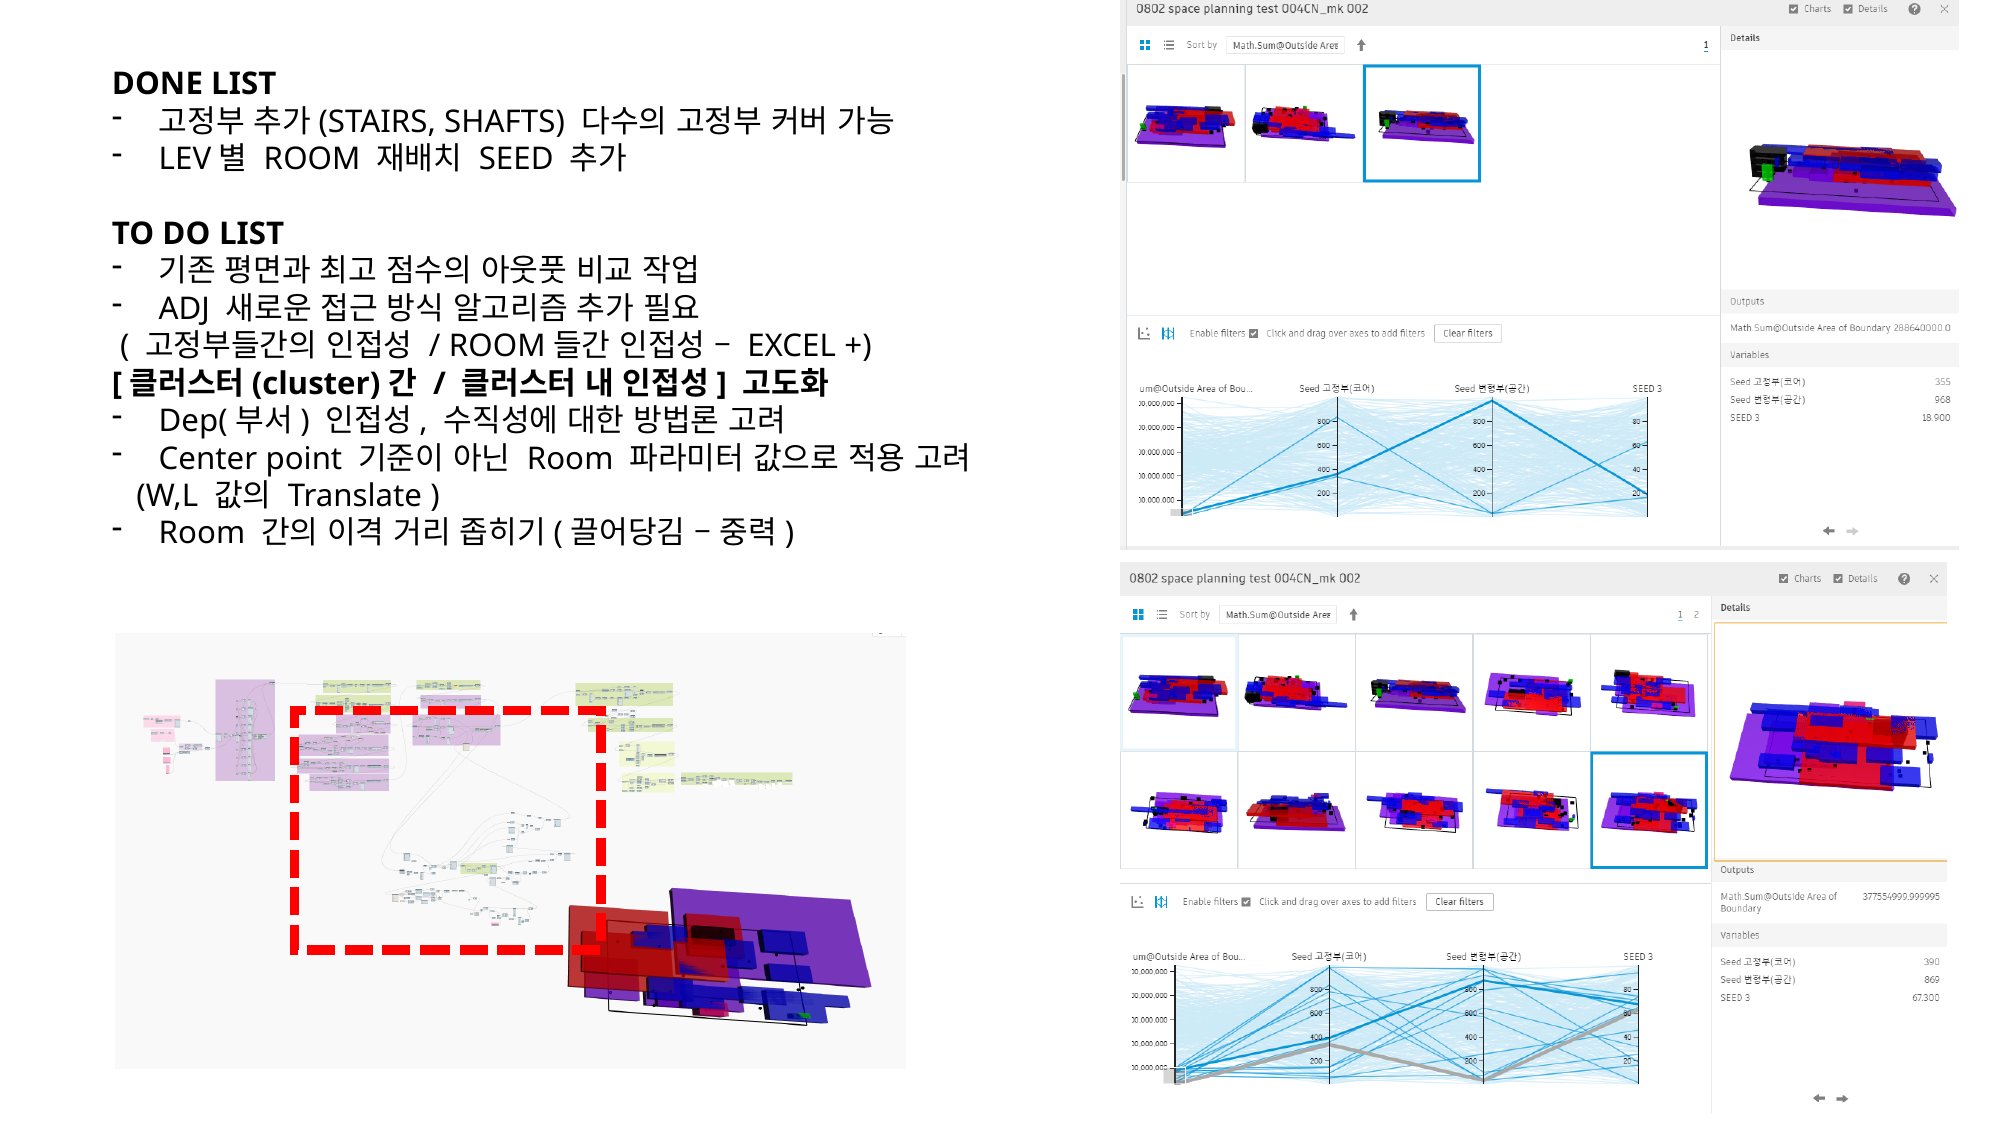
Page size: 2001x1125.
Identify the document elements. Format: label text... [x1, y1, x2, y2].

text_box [1120, 0, 1959, 1113]
text_box DONE LIST 고정부 추가(STAIRS, SHAFTS) 다수의 고정부 커버 가능 LEV별 ROOM 재배치 SEED 추가 TO DO LIST 기존 평면과 최고 점수의 아웃풋 비교 작업 ADJ 새로운 접근 방식 알고리즘 추가 필요 ( 고정부들간의 인접성 / ROOM들간 인접성 – EXCEL +) [클러스터(cluster)간 / 클러스터 내 인접성] 고도화 Dep(부서) 인접성, 수직성에 대한 방법론 고려 Center point 기준이 아닌 Room 파라미터 값으로 적용 고려 (W,L 값의 Translate ) Room 간의 이격 거리 좁히기(끌어당김 – 중력) [97, 56, 1120, 595]
picture [115, 633, 906, 1069]
